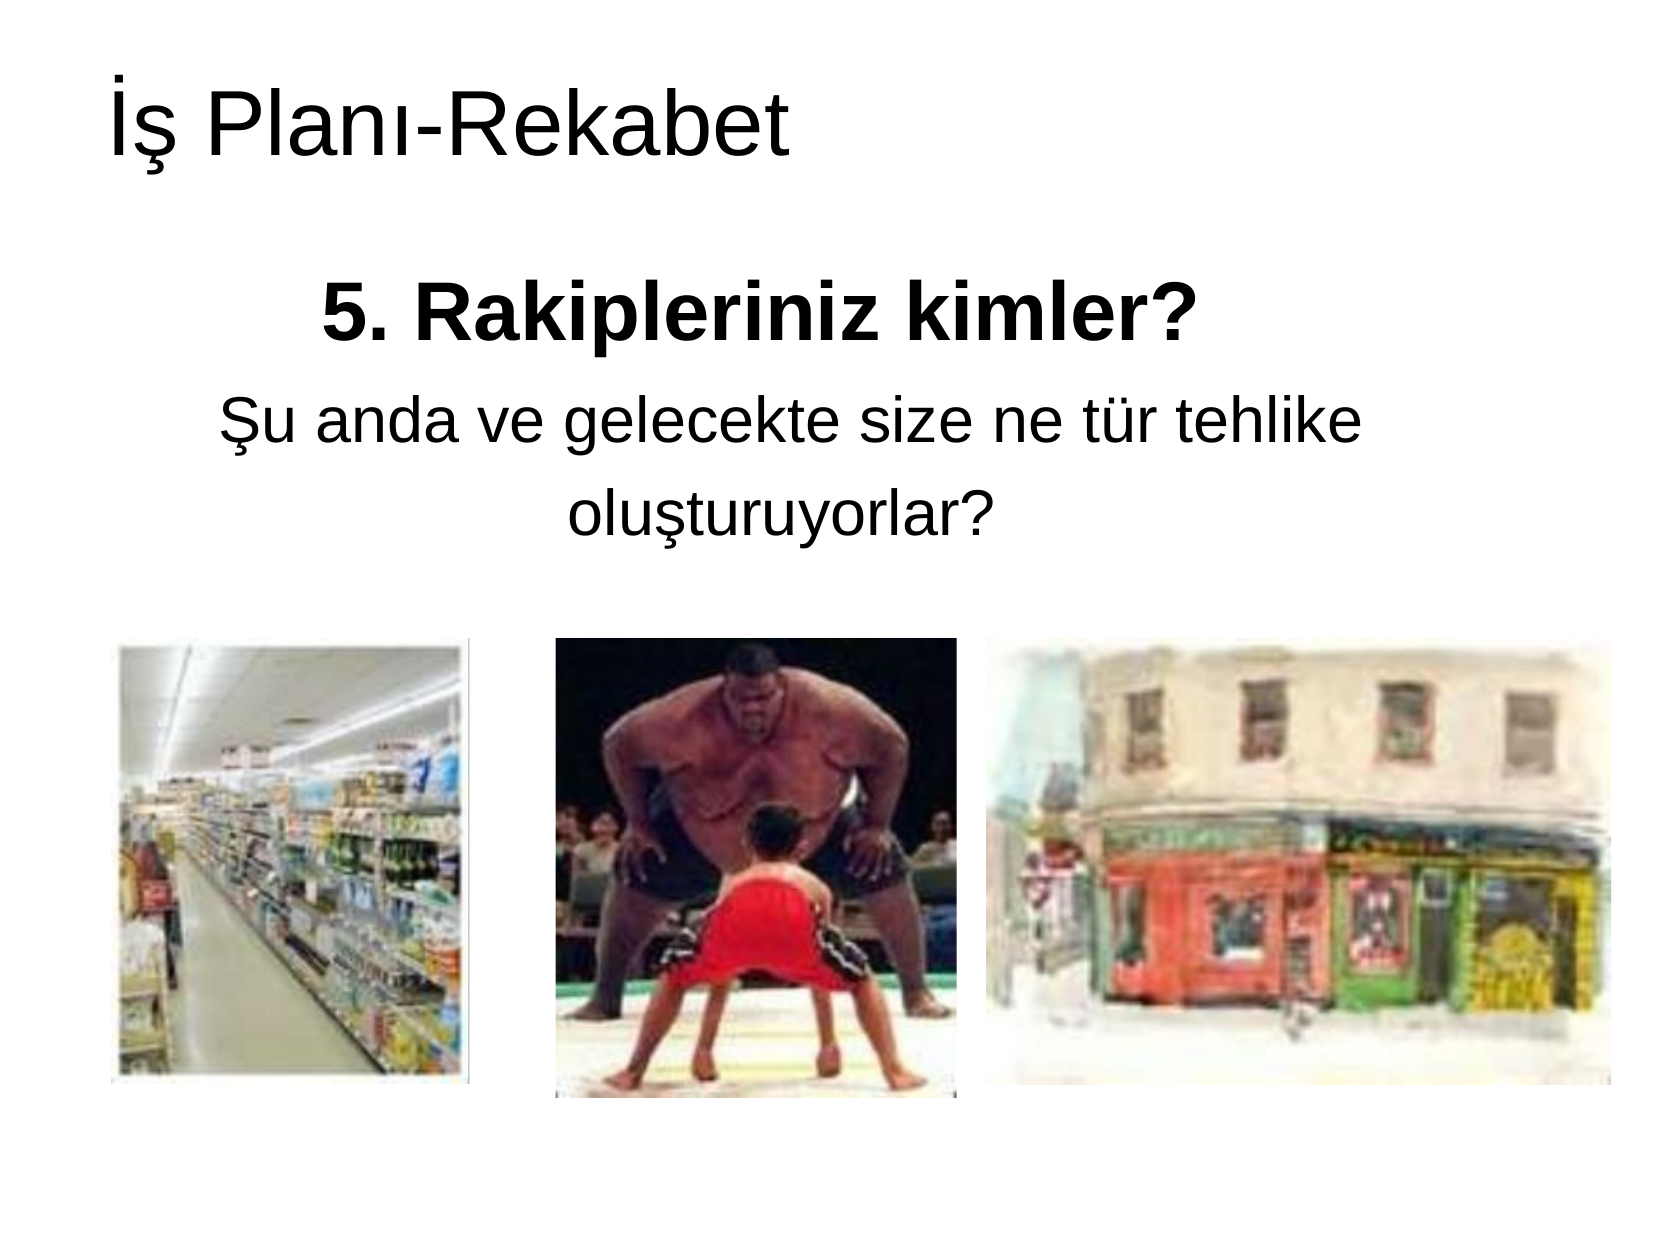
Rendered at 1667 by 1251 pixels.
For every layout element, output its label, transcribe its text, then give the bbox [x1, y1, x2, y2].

list 5. Rakipleriniz kimler? [155, 230, 1385, 355]
text_box [986, 638, 1612, 1085]
title İş Planı-Rekabet [100, 36, 1399, 180]
text_box [111, 638, 471, 1084]
text_box Şu anda ve gelecekte size ne tür tehlike oluşturuyorlar? [155, 355, 1427, 524]
text_box [555, 638, 957, 1098]
